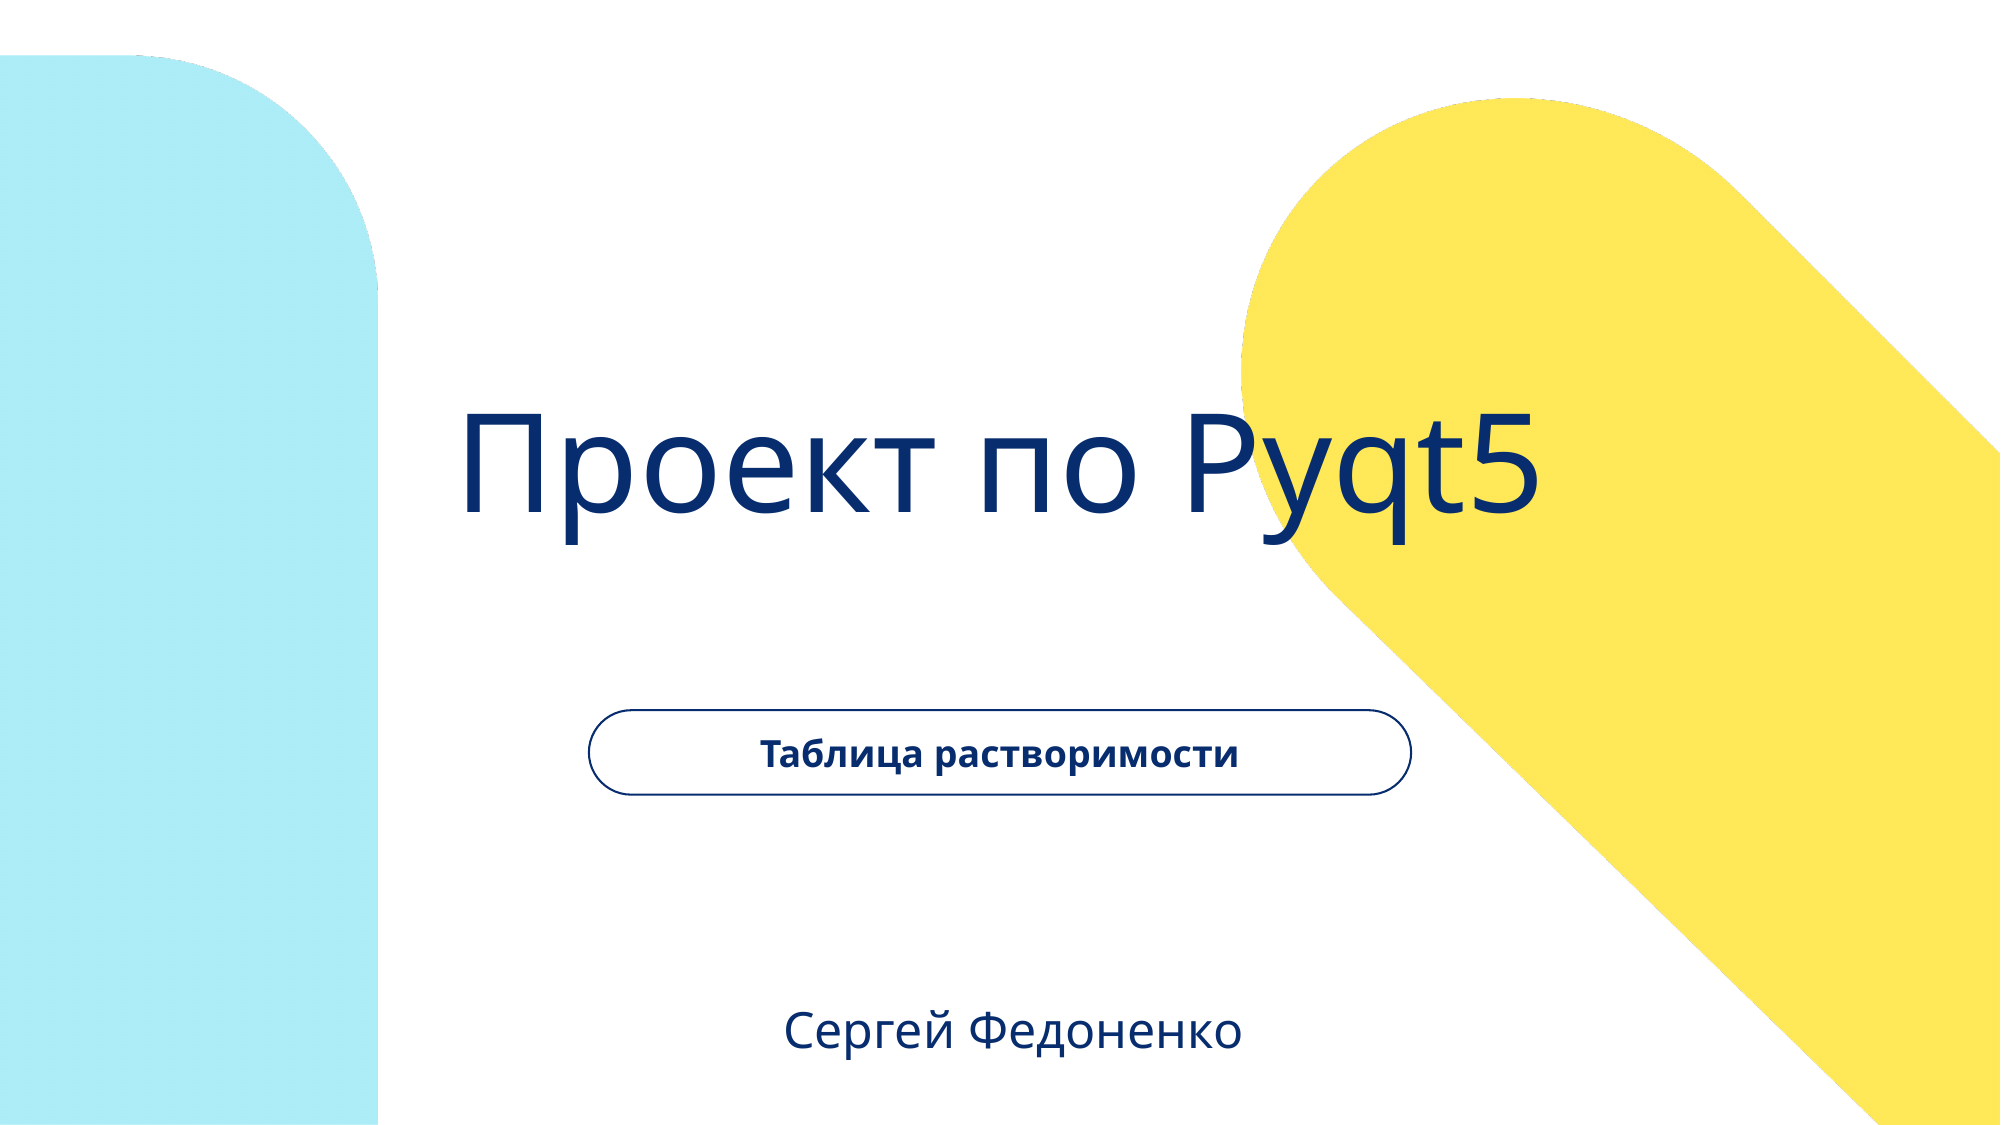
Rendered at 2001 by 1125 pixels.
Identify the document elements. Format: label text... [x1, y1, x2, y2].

picture [1241, 98, 2000, 1125]
text_box Сергей Федоненко [328, 990, 1712, 1066]
text_box Таблица растворимости [588, 710, 1412, 795]
text_box Проект по Pyqt5 [308, 367, 1692, 548]
picture [0, 55, 378, 1125]
